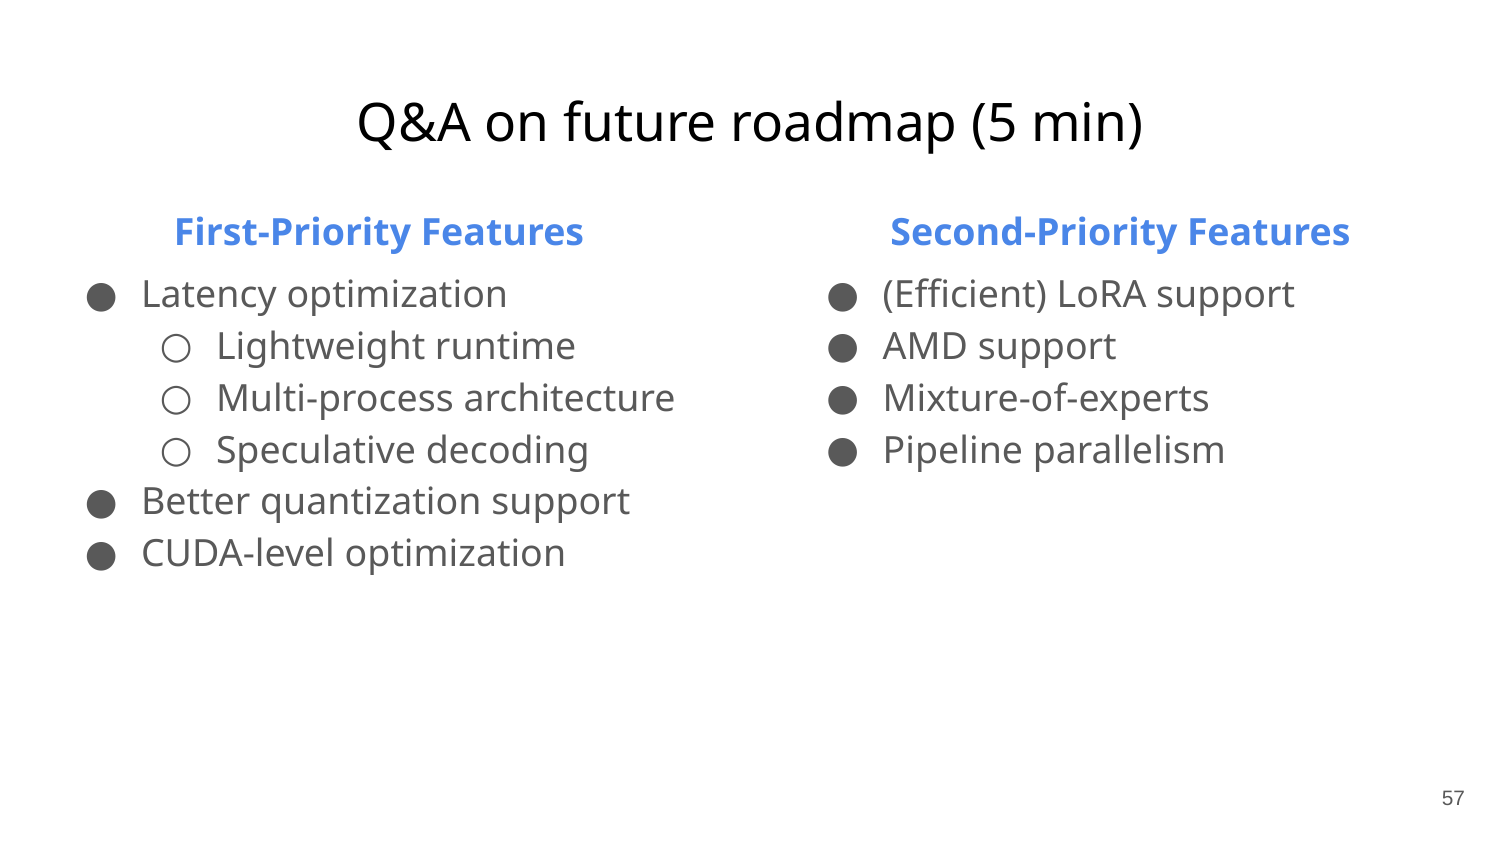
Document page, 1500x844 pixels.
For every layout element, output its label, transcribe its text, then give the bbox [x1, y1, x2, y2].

title Q&A on future roadmap (5 min) [51, 72, 1449, 167]
list Second-Priority Features [792, 186, 1449, 273]
list (Efficient) LoRA support AMD support Mixture-of-experts Pipeline parallelism [792, 273, 1449, 775]
slide_number ‹#› [1389, 764, 1480, 830]
list Latency optimization Lightweight runtime Multi-process architecture Speculative decoding Better quantization support CUDA-level optimization [51, 273, 708, 775]
list First-Priority Features [51, 186, 708, 273]
